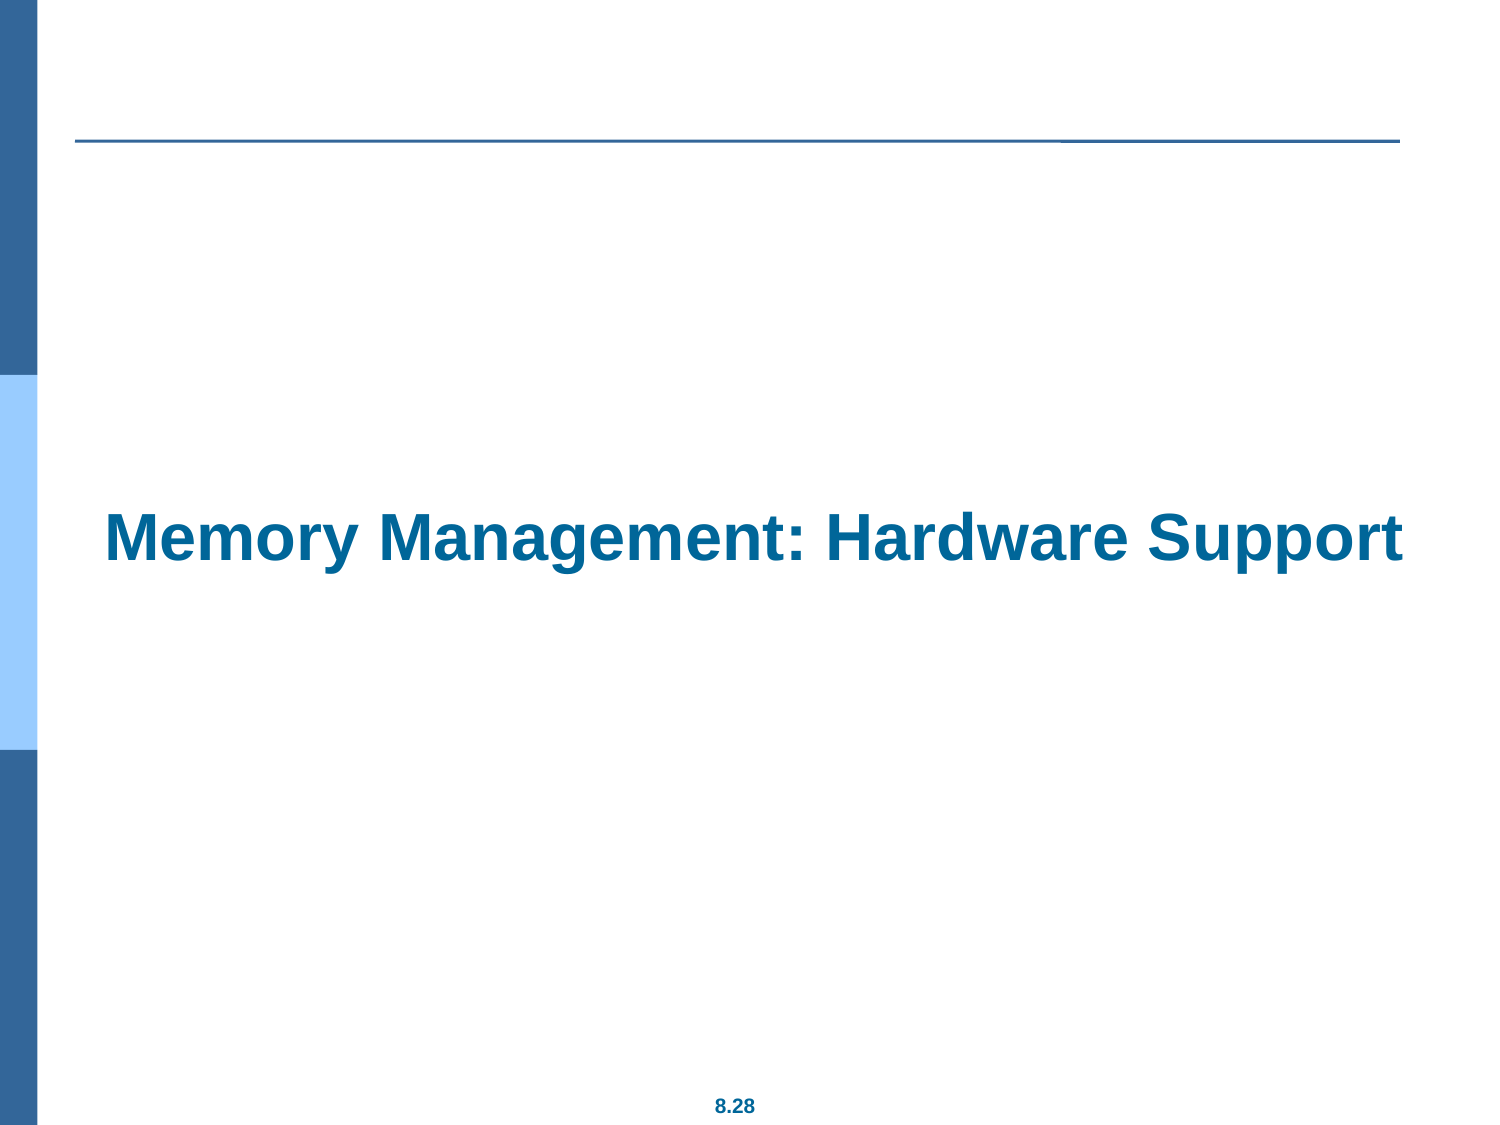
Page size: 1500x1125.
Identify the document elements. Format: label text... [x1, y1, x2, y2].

title Memory Management: Hardware Support [79, 486, 1430, 581]
